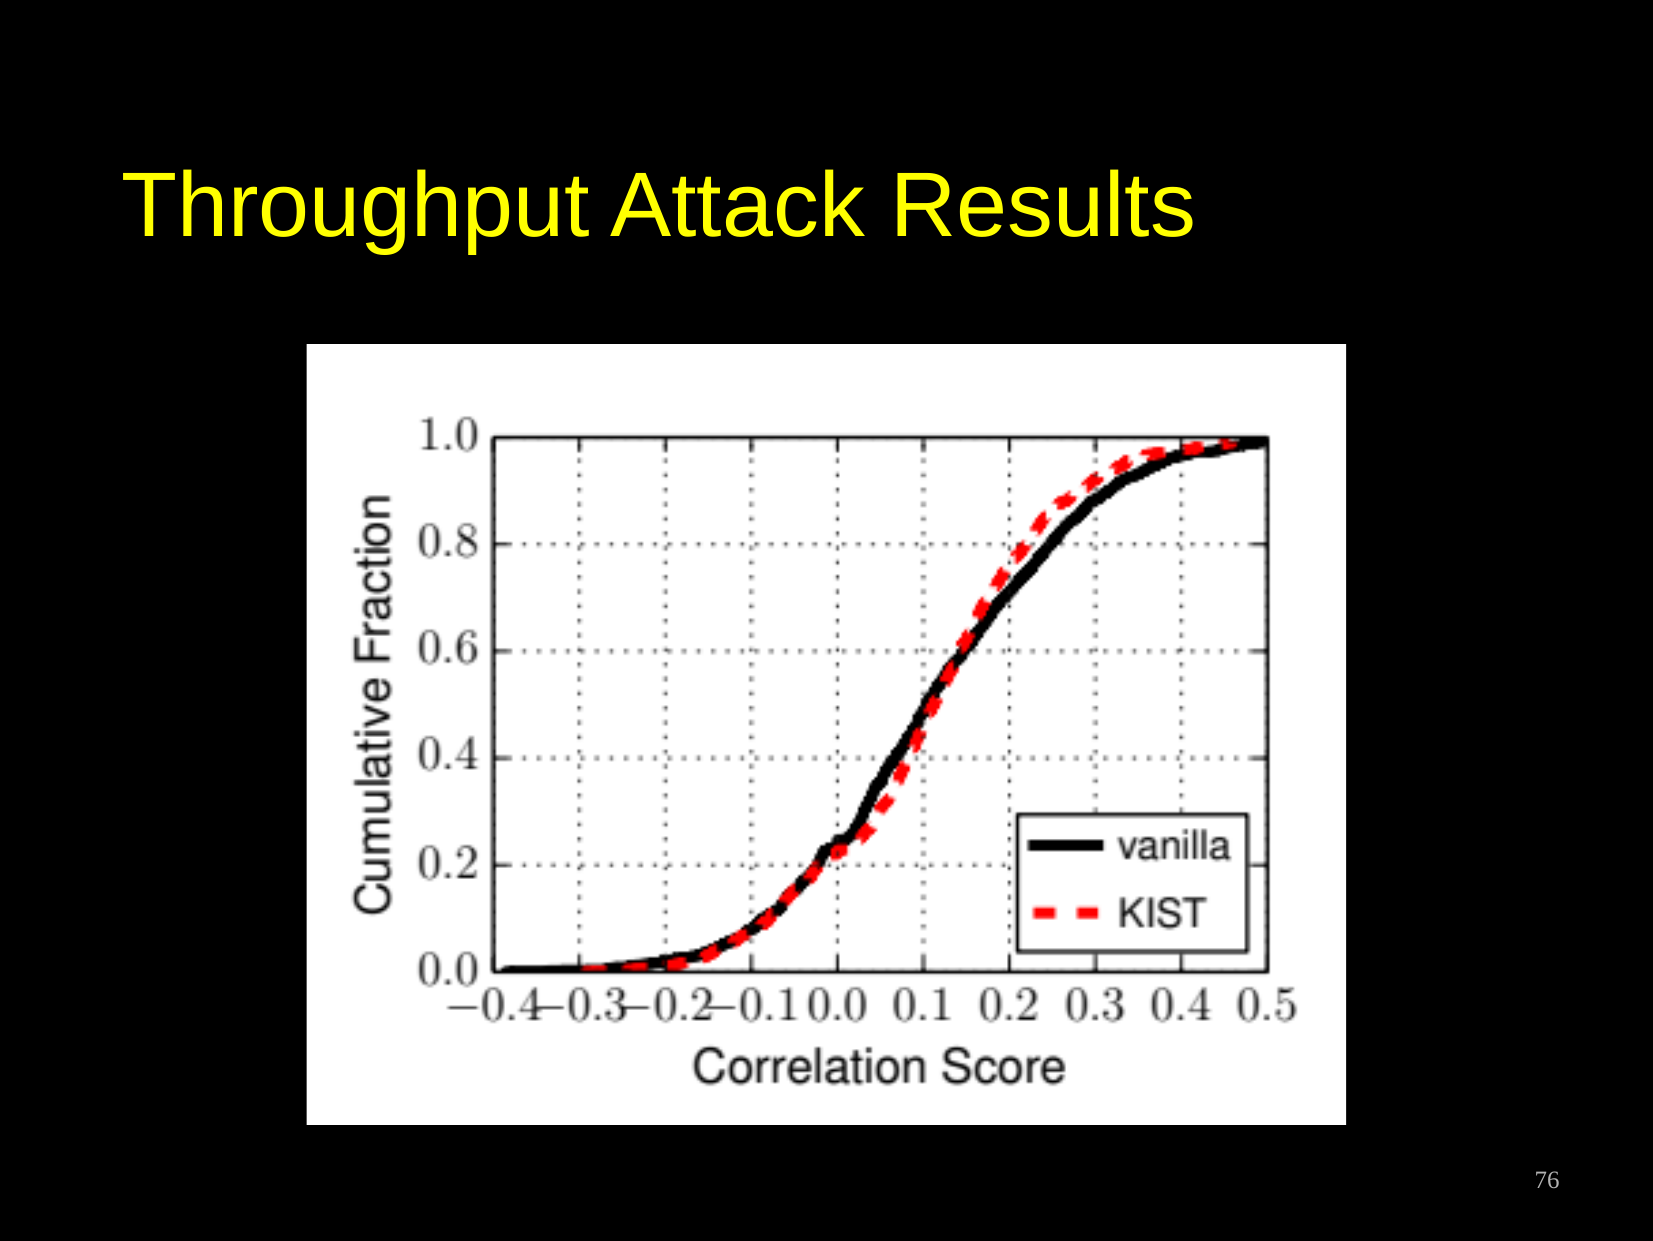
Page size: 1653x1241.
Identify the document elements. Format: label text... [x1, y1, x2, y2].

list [121, 344, 1532, 1125]
title Throughput Attack Results [121, 102, 1532, 309]
slide_number 76 [1188, 1145, 1575, 1212]
